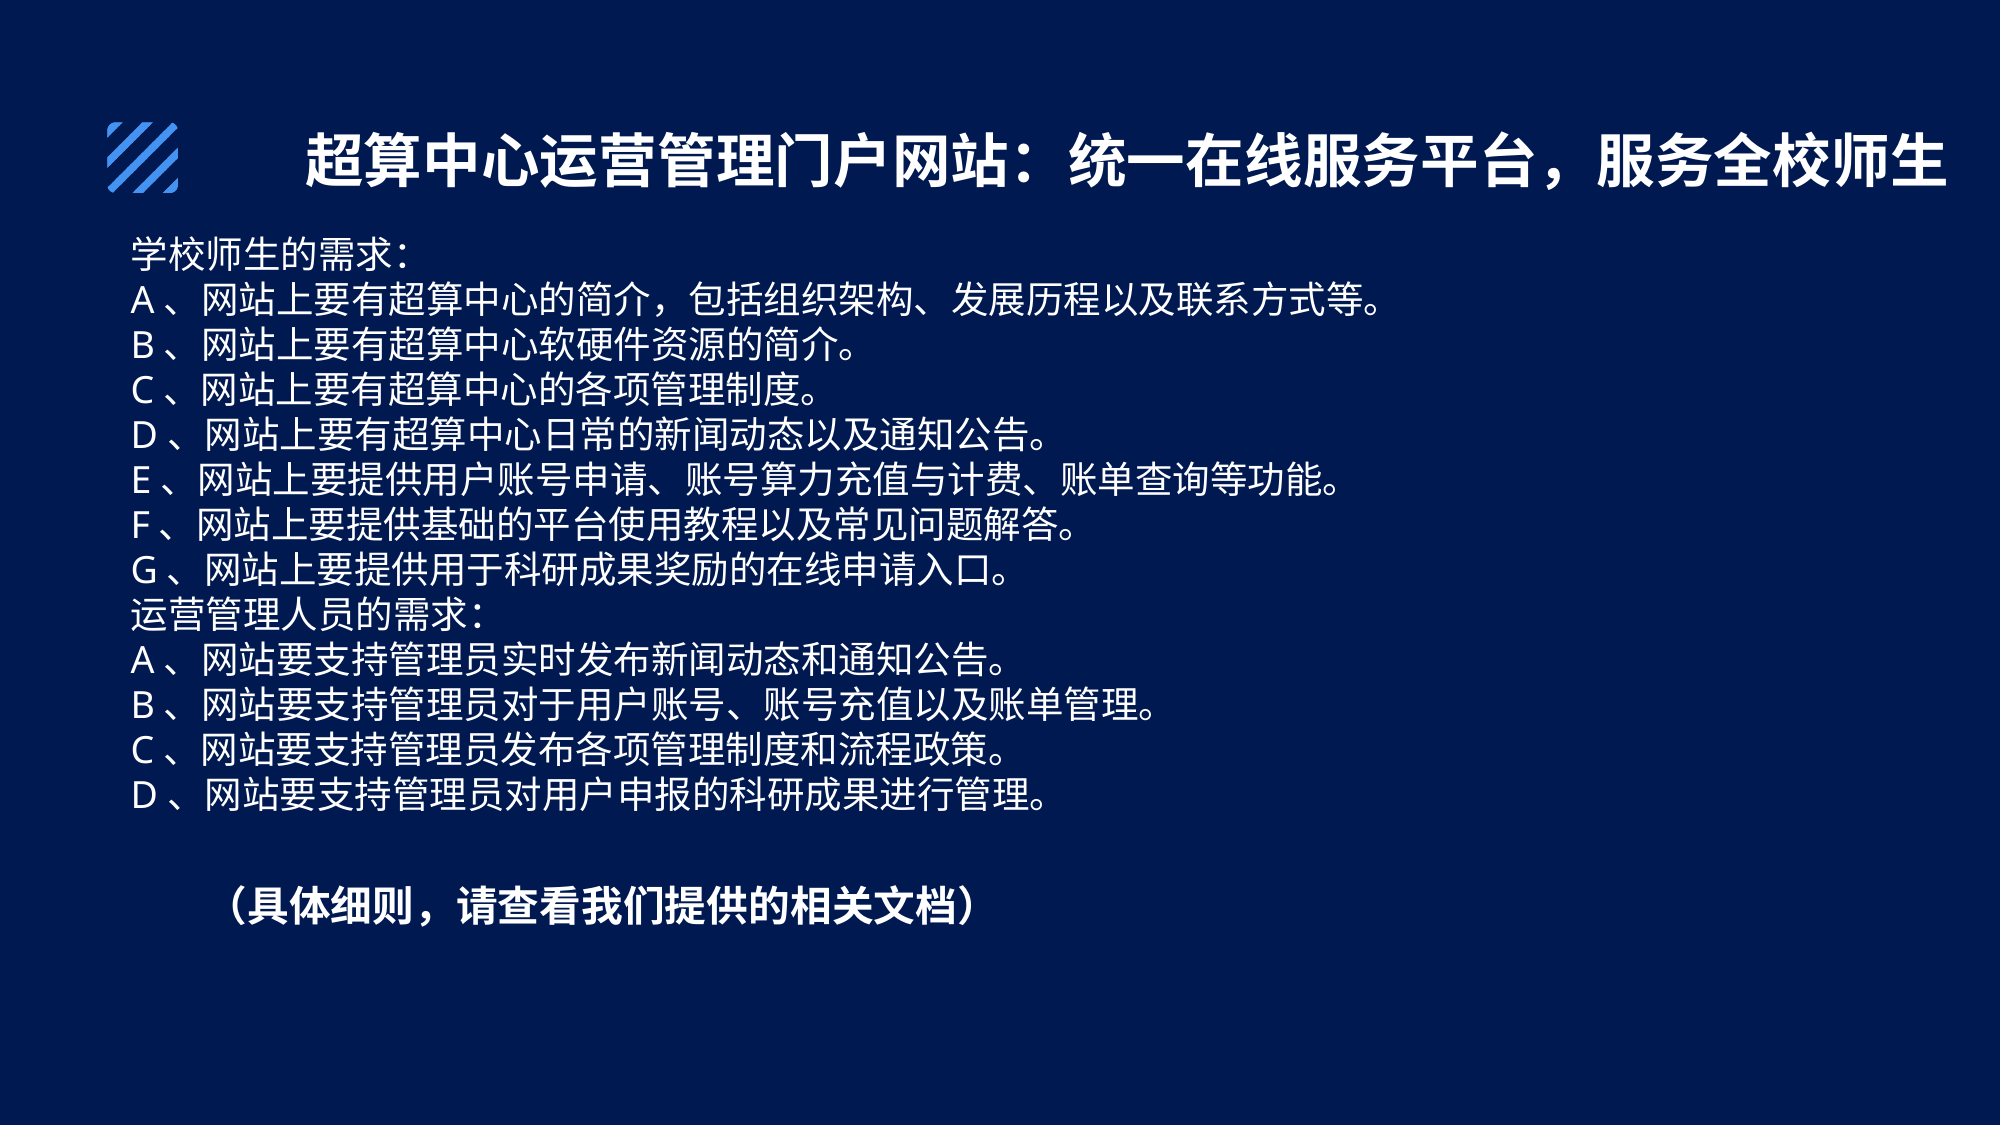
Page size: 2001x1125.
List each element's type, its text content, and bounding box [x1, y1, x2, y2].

picture [97, 112, 188, 203]
text_box 超算中心运营管理门户网站：统一在线服务平台，服务全校师生 [72, 37, 1965, 203]
text_box 学校师生的需求： A、网站上要有超算中心的简介，包括组织架构、发展历程以及联系方式等。 B、网站上要有超算中心软硬件资源的简介。 C、网站上要有超算中心的各项管理制度。 D、网站上要有超算中心日常的新闻动态以及通知公告。 E、网站上要提供用户账号申请、账号算力充值与计费、账单查询等功能。 F、网站上要提供基础的平台使用教程以及常见问题解答。 G、网站上要提供用于科研成果奖励的在线申请入口。 运营管理人员的需求： A、网站要支持管理员实时发布新闻动态和通知公告。 B、网站要支持管理员对于用户账号、账号充值以及账单管理。 C、网站要支持管理员发布各项管理制度和流程政策。 D、网站要支持管理员对用户申报的科研成果进行管理。 （具体细则，请查看我们提供的相关文档） [72, 223, 1939, 1071]
